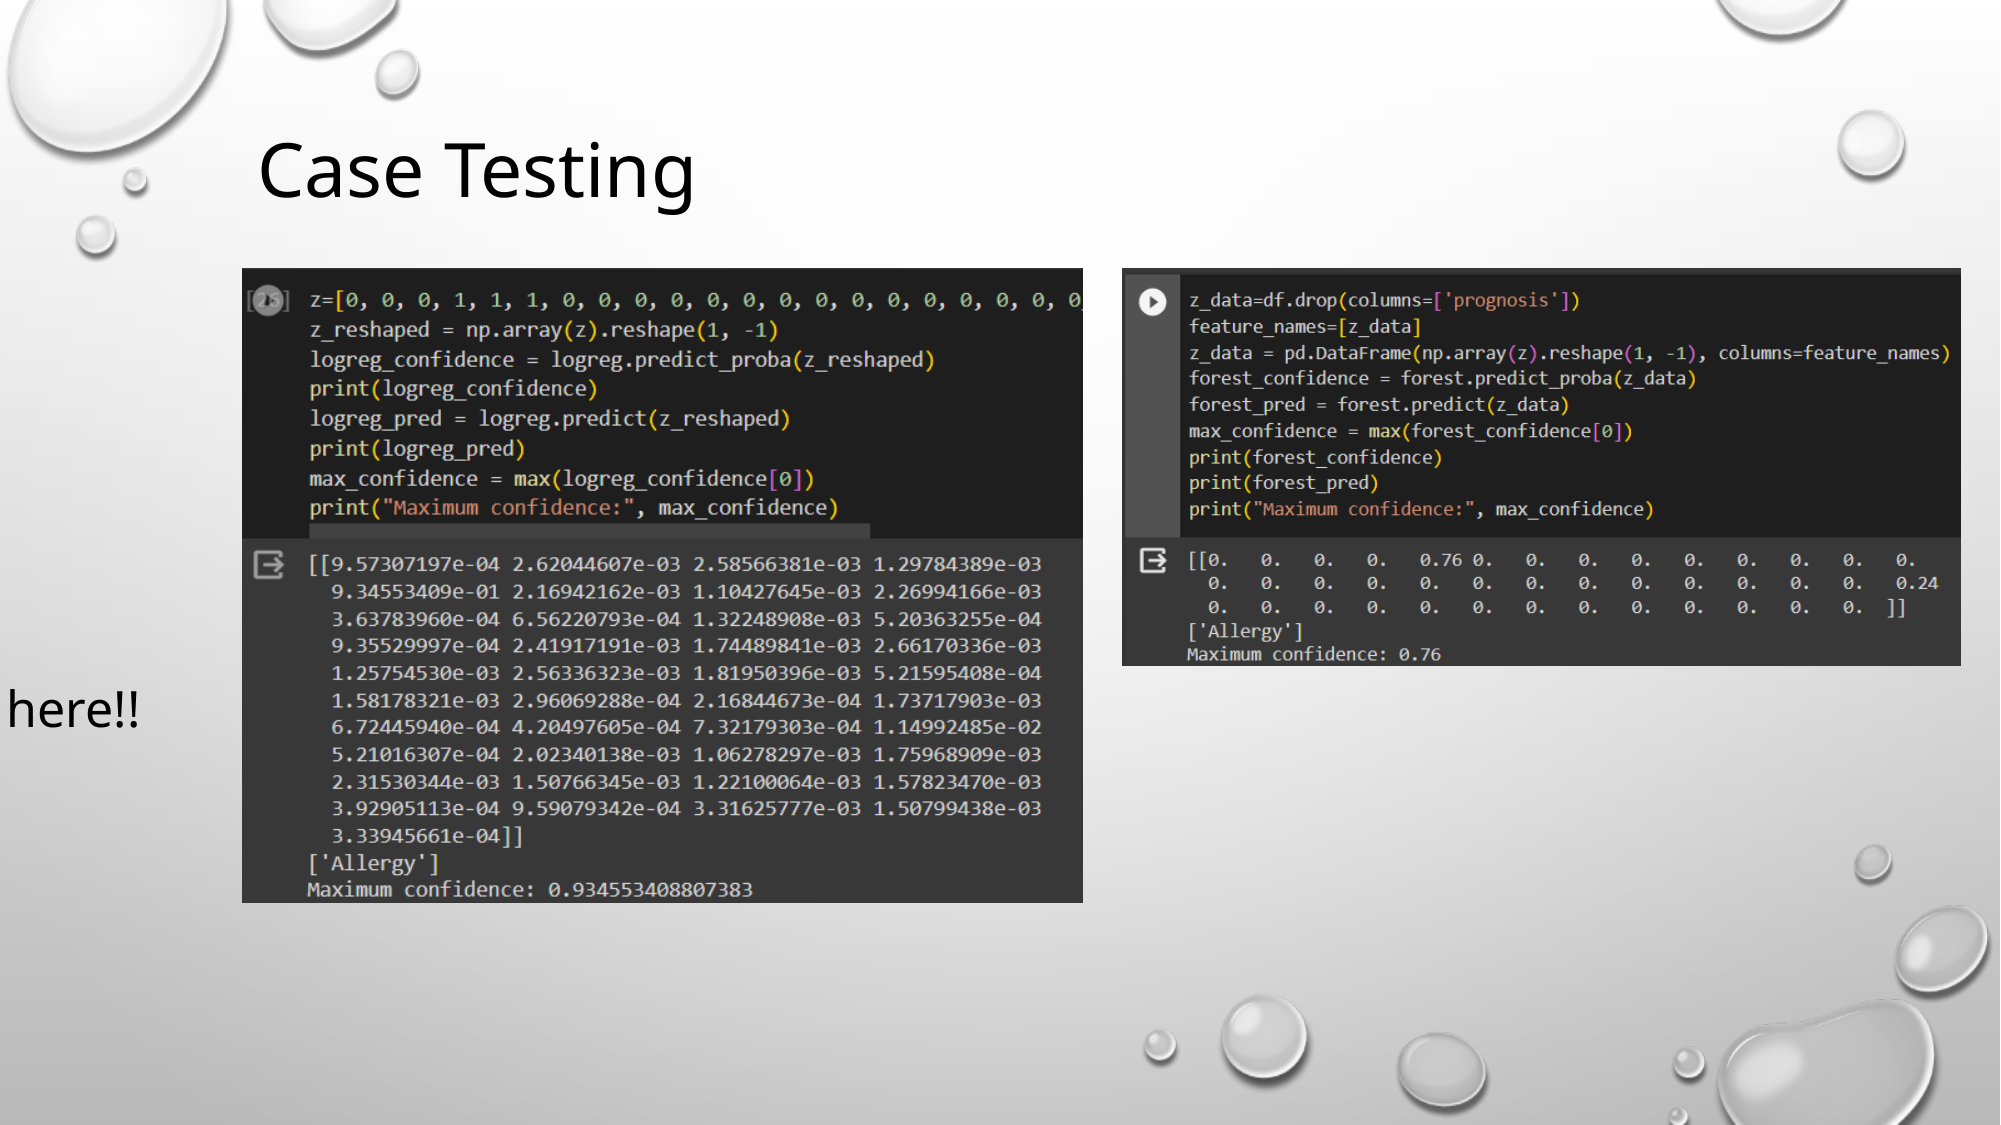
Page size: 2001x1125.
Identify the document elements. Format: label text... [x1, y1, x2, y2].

text_box Case Testing [242, 114, 1790, 220]
text_box The Training and Model fitting is completed here!! [0, 670, 236, 746]
picture [0, 0, 2000, 1125]
